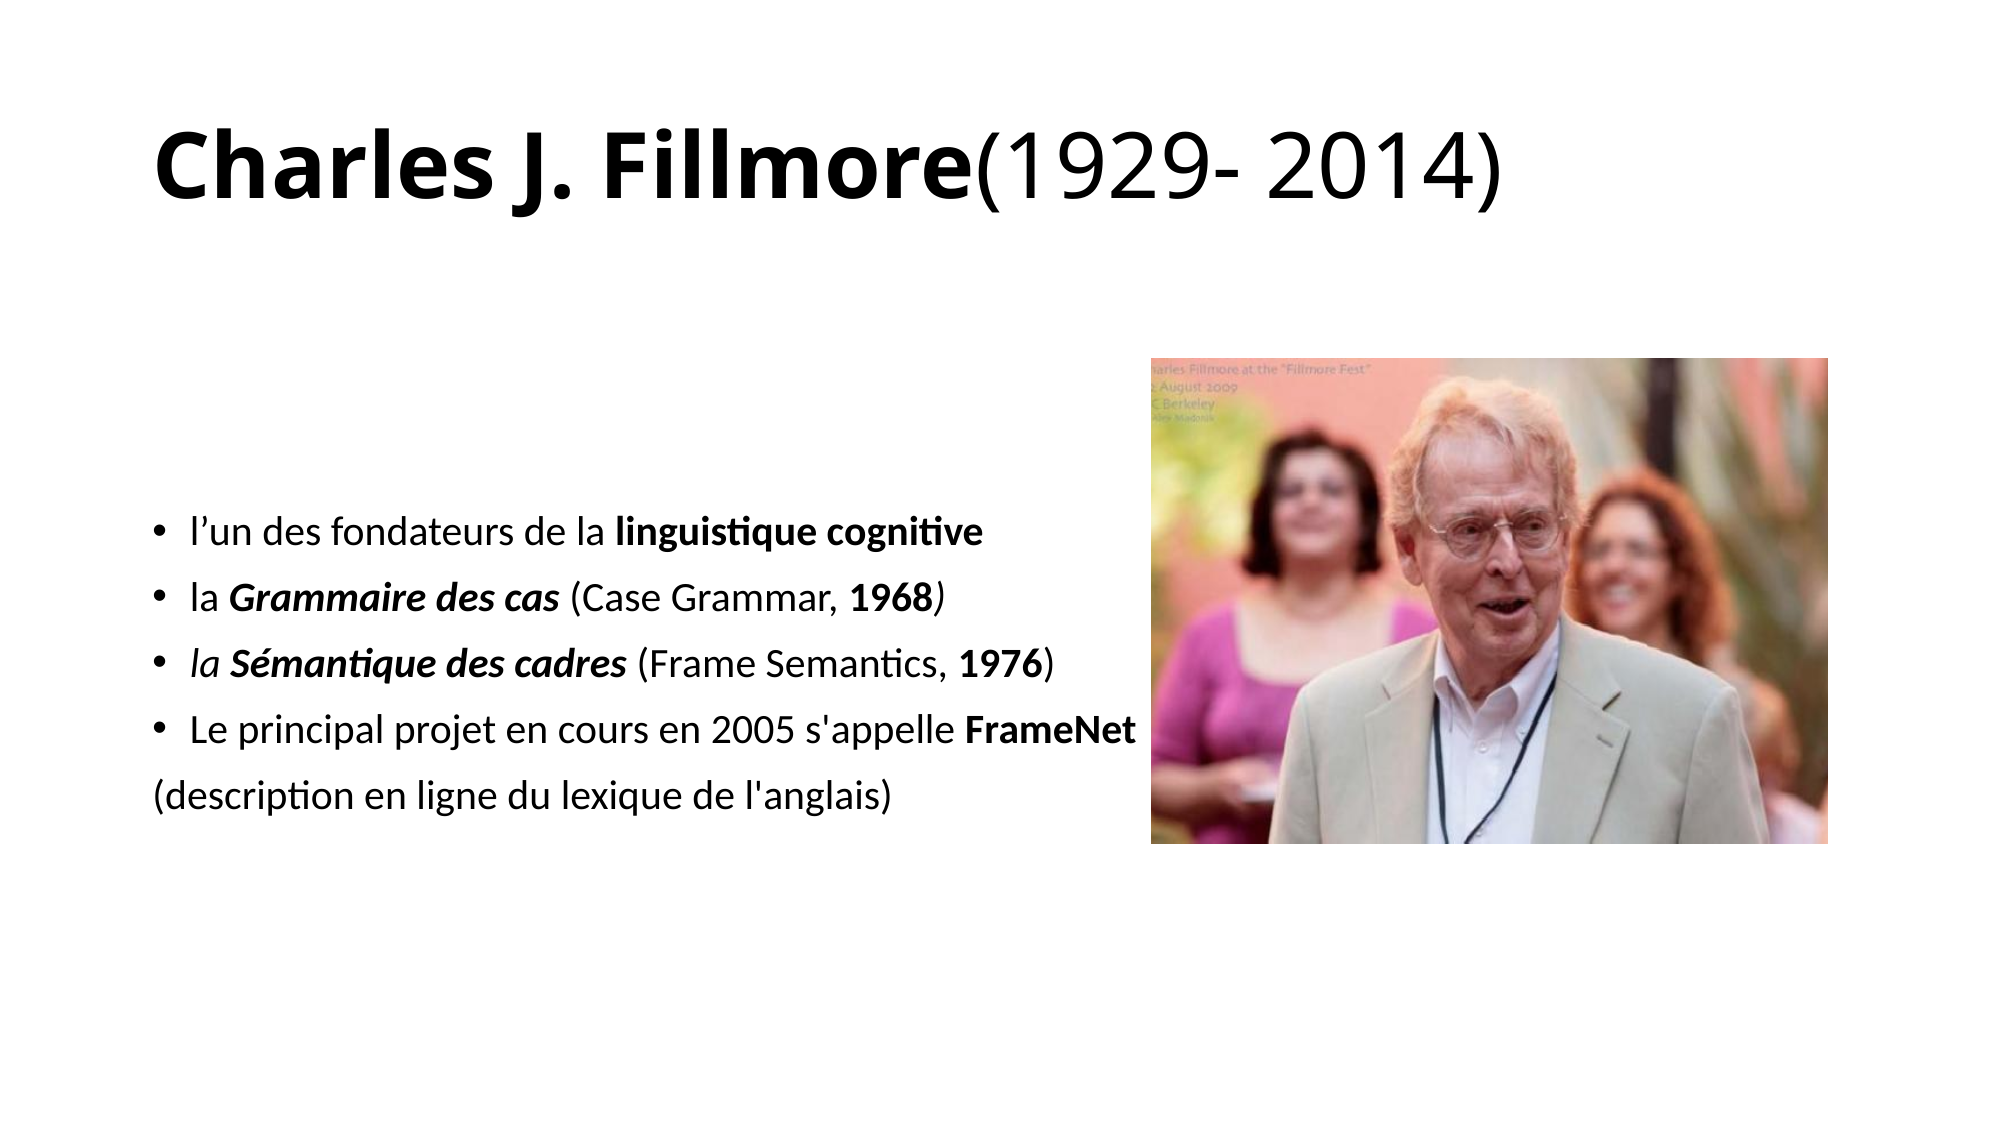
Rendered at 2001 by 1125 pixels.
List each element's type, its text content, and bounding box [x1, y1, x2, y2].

list l’un des fondateurs de la linguistique cognitive la Grammaire des cas (Case Grammar, 1968) la Sémantique des cadres (Frame Semantics, 1976) Le principal projet en cours en 2005 s'appelle FrameNet (description en ligne du lexique de l'anglais) [137, 299, 1863, 1014]
picture [1151, 358, 1828, 844]
title Charles J. Fillmore(1929- 2014) [137, 59, 1863, 278]
